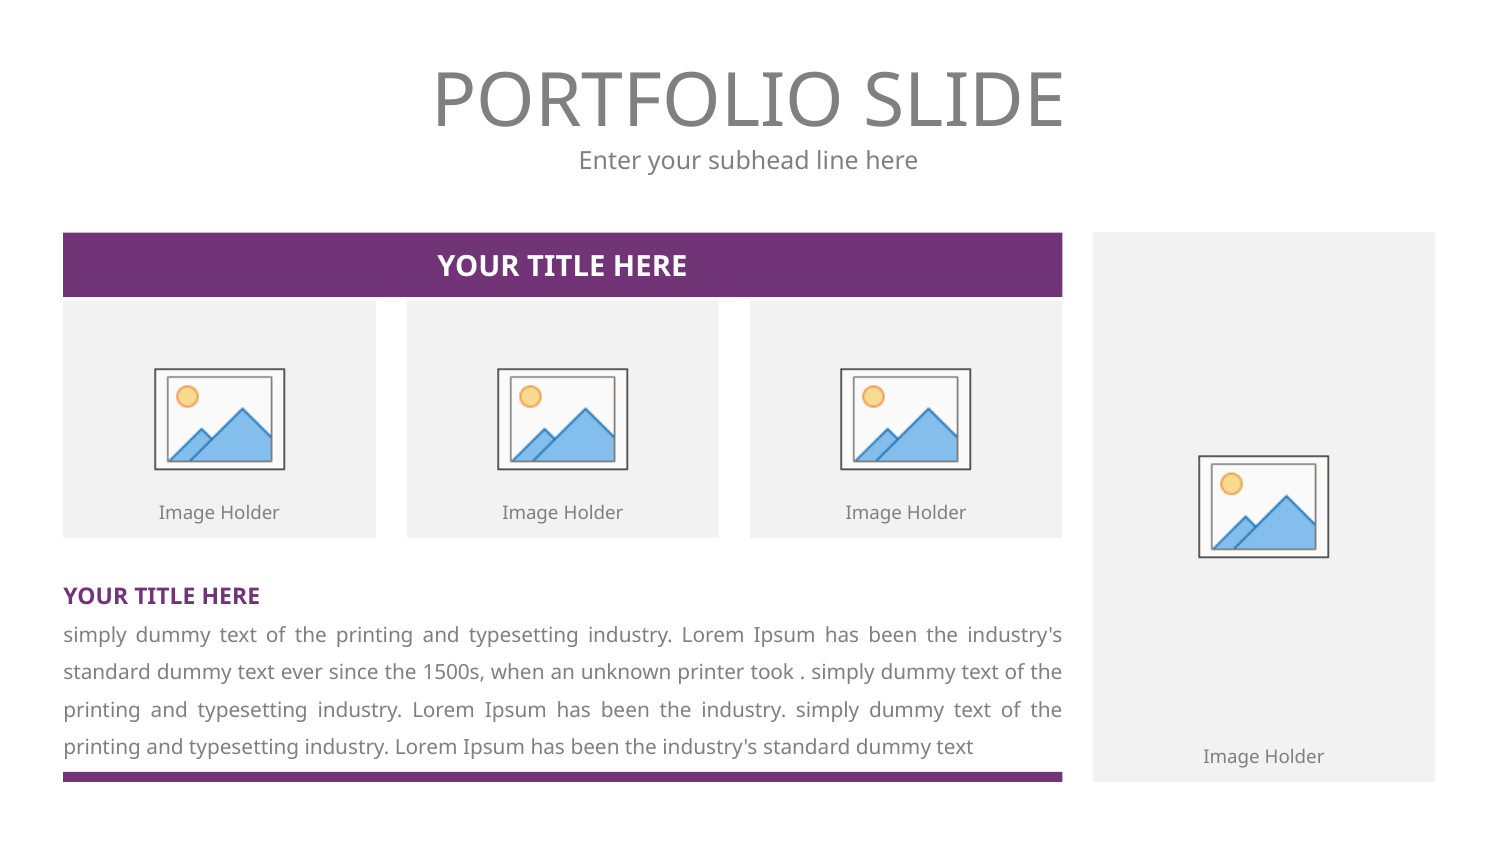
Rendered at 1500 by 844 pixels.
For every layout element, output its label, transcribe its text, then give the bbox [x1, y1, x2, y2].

picture [1092, 231, 1436, 783]
text_box [61, 770, 1064, 784]
picture [62, 300, 376, 539]
title PORTFOLIO SLIDE [62, 55, 1436, 138]
text_box YOUR TITLE HERE simply dummy text of the printing and typesetting industry. Lorem Ipsum has been the industry's standard dummy text ever since the 1500s, when an unknown printer took . simply dummy text of the printing and typesetting industry. Lorem Ipsum has been the industry. simply dummy text of the printing and typesetting industry. Lorem Ipsum has been the industry's standard dummy text [63, 567, 1063, 759]
picture [749, 300, 1063, 539]
picture [406, 300, 720, 539]
text_box YOUR TITLE HERE [61, 231, 1064, 299]
list Enter your subhead line here [62, 144, 1436, 174]
